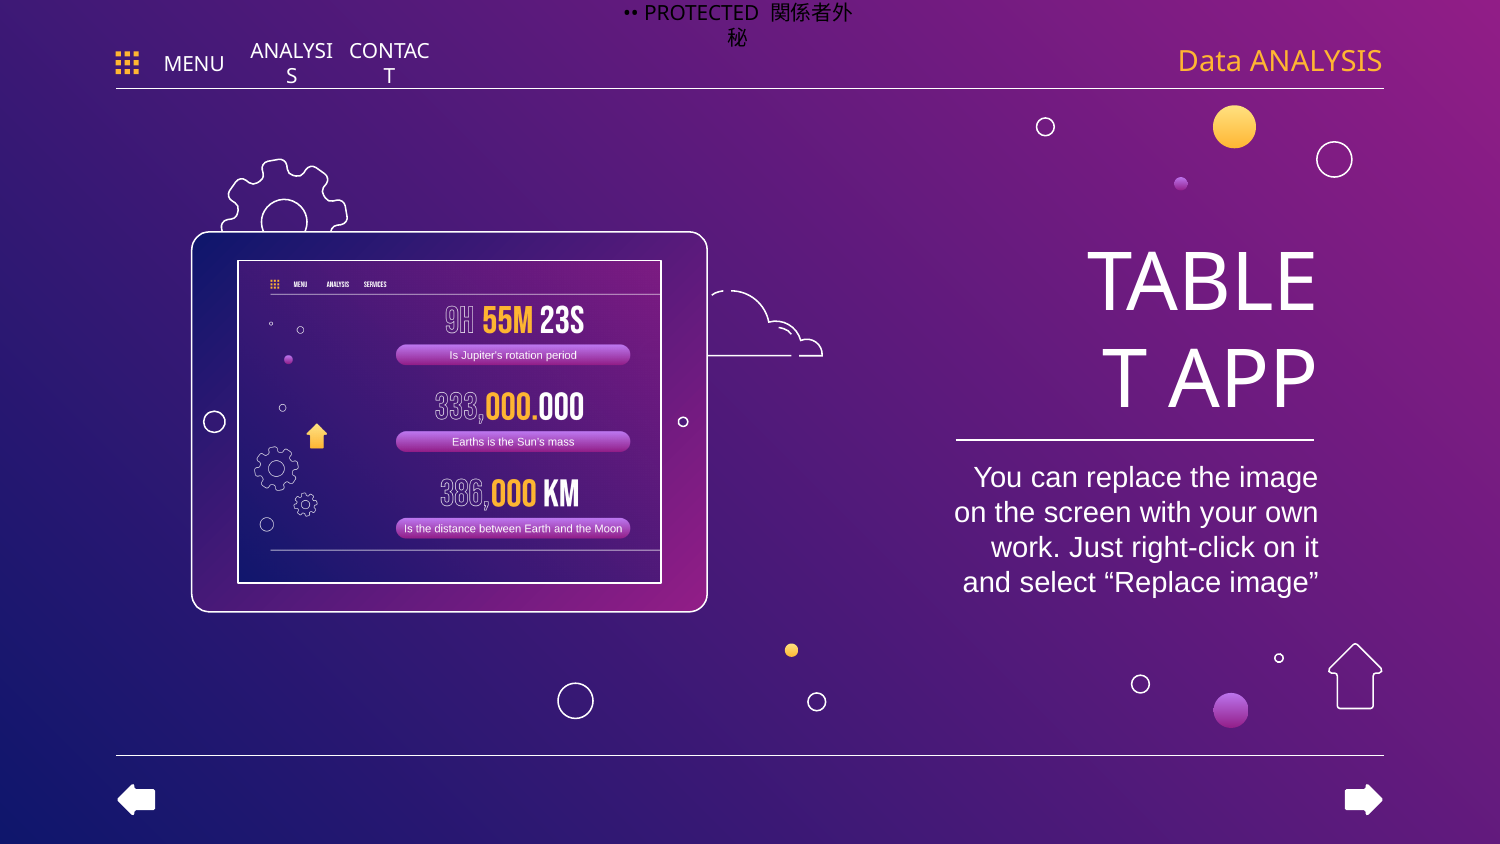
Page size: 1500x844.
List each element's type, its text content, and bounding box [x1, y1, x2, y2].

text_box [109, 45, 145, 81]
text_box MENU [151, 45, 237, 81]
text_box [667, 290, 824, 357]
subtitle You can replace the image on the screen with your own work. Just right-click on it and select “Replace image” [935, 443, 1335, 617]
picture [236, 260, 663, 584]
text_box [784, 643, 799, 657]
text_box [1328, 643, 1382, 709]
text_box CONTACT [346, 45, 433, 81]
text_box [1213, 692, 1249, 728]
text_box [191, 231, 708, 612]
text_box [1212, 105, 1256, 149]
title TABLET APP [1029, 213, 1335, 408]
text_box [117, 784, 156, 816]
text_box [221, 159, 348, 231]
text_box [1344, 784, 1383, 816]
text_box ANALYSIS [248, 45, 335, 81]
text_box Data ANALYSIS [1158, 34, 1383, 85]
text_box [1174, 177, 1188, 191]
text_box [115, 50, 139, 75]
